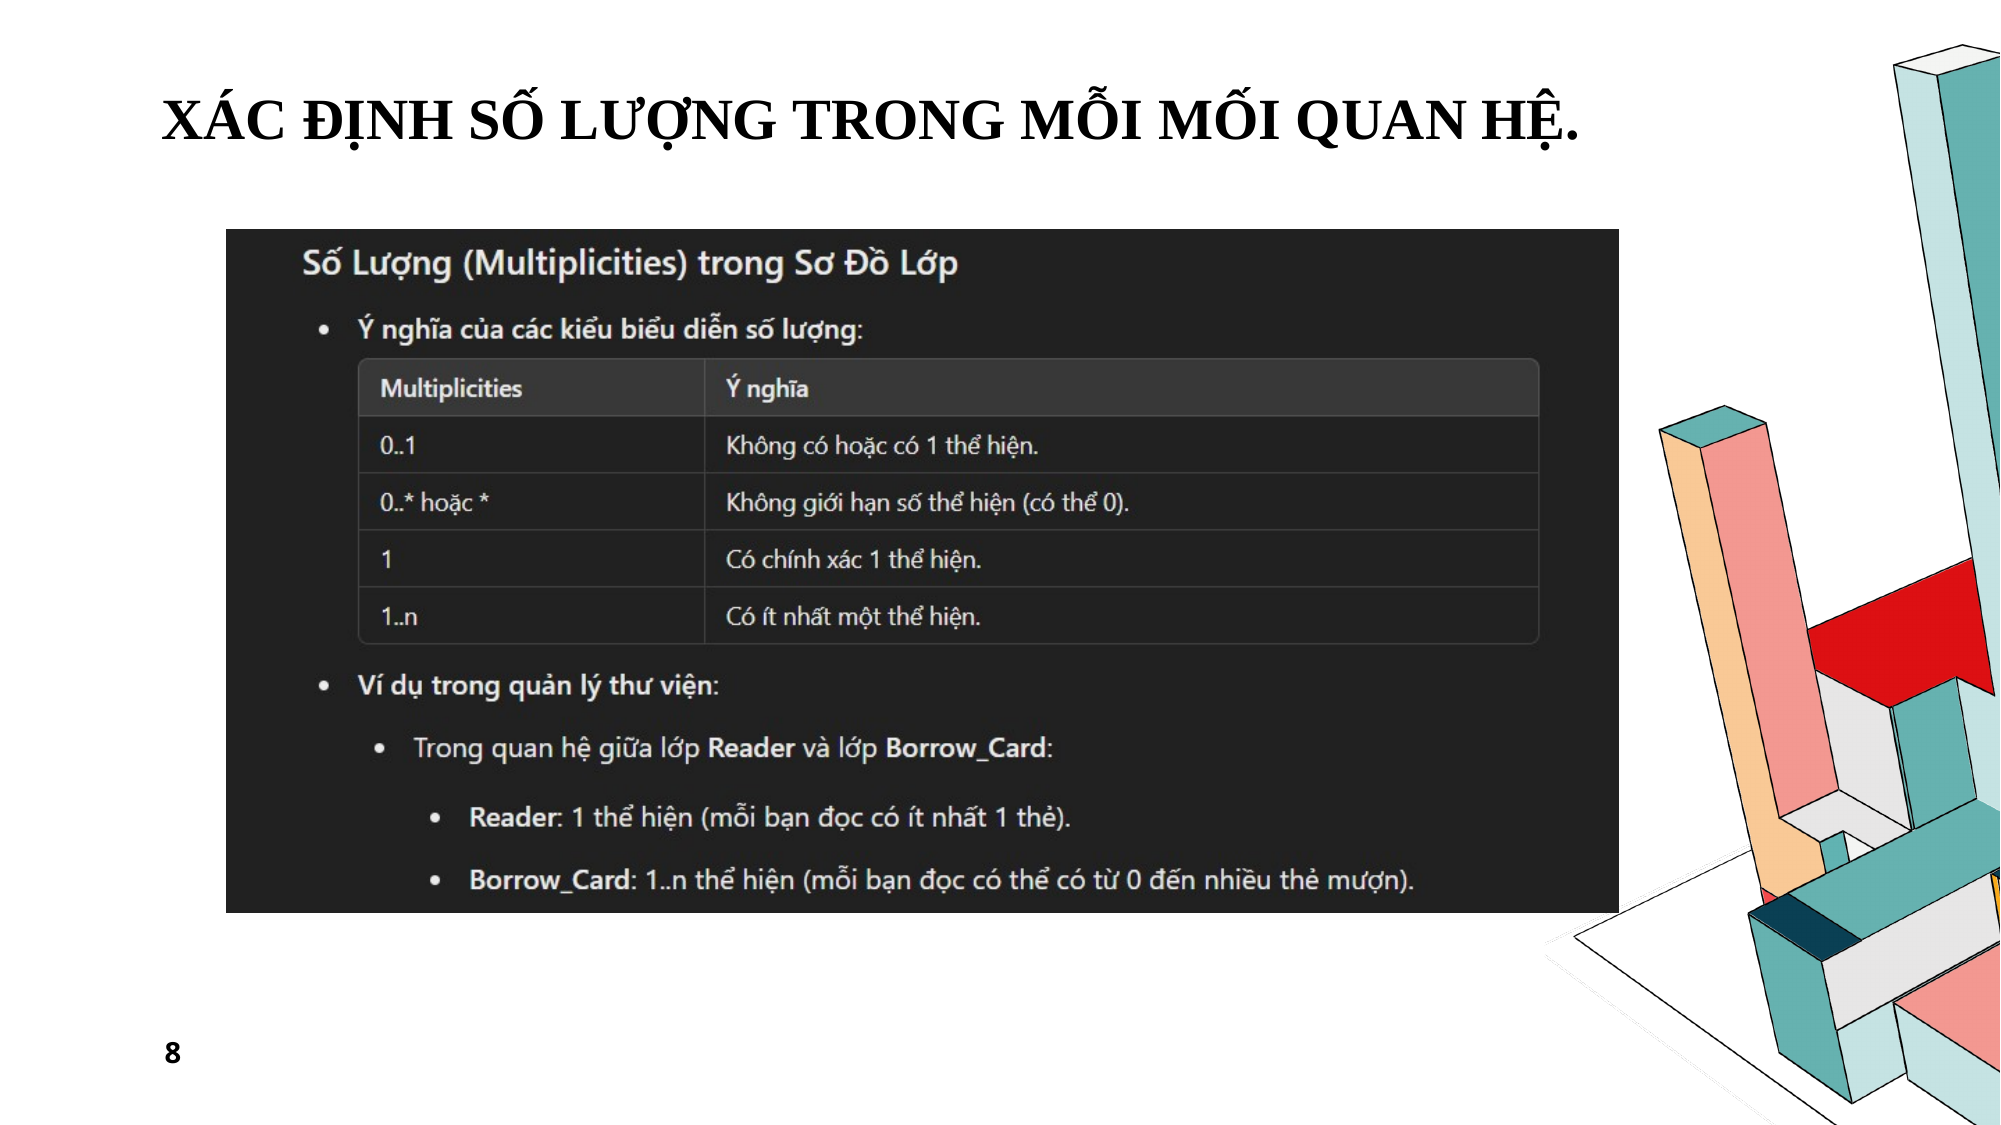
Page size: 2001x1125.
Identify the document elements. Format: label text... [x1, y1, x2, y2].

title Xác định số lượng trong mỗi mối quan hệ. [146, 11, 1628, 230]
slide_number 8 [149, 1024, 588, 1085]
picture [226, 43, 2000, 1125]
